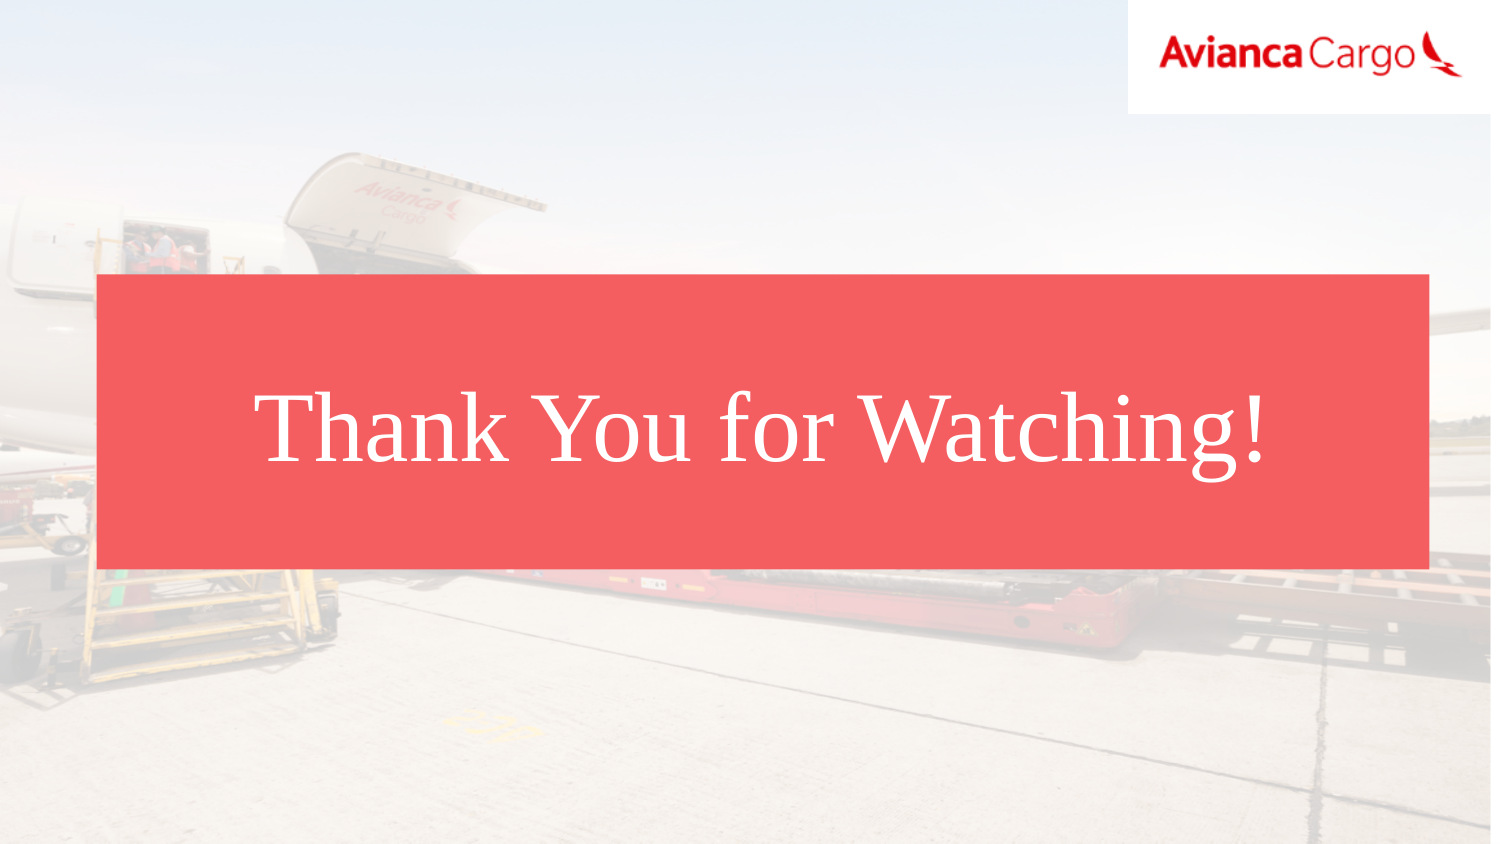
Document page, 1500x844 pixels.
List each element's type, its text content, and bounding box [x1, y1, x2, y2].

picture [0, 0, 1500, 844]
title Thank You for Watching! [96, 274, 1430, 570]
